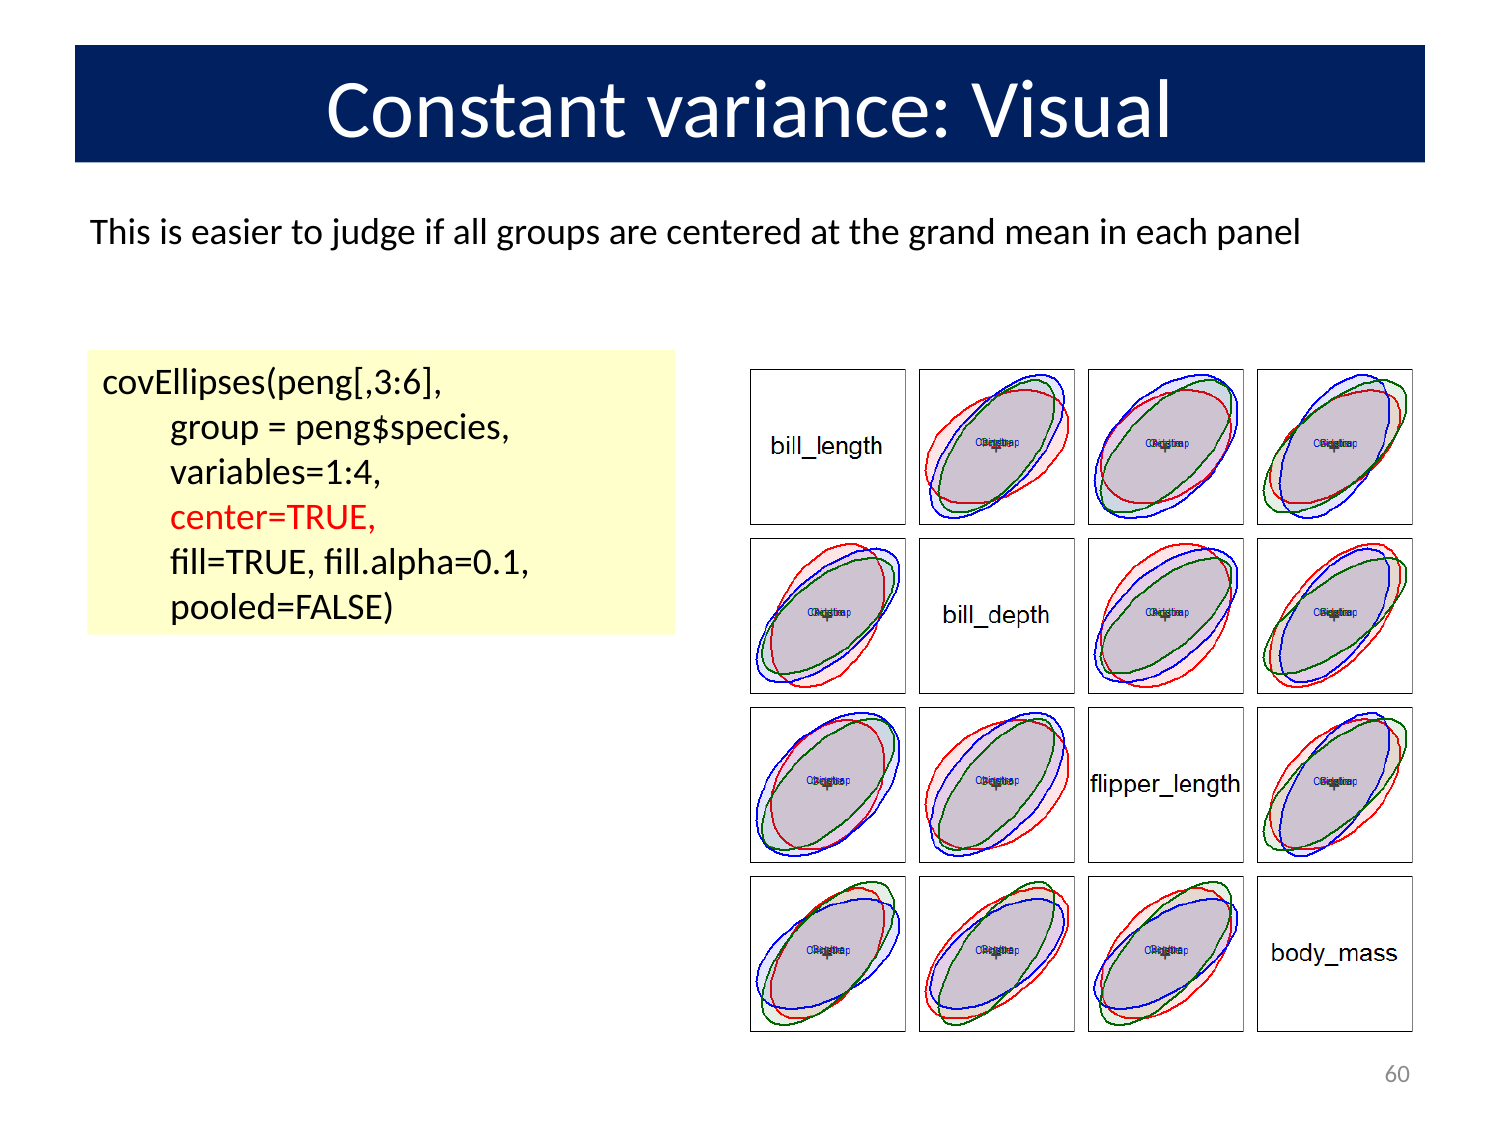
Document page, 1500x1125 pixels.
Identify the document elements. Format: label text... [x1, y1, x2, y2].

text_box This is easier to judge if all groups are centered at the grand mean in each panel [74, 199, 1425, 260]
picture [737, 368, 1413, 1045]
text_box covEllipses(peng[,3:6], group = peng$species, variables=1:4, center=TRUE, fill=TRUE, fill.alpha=0.1, pooled=FALSE) [87, 349, 675, 635]
slide_number 60 [1074, 1042, 1425, 1103]
title Constant variance: Visual [75, 45, 1425, 163]
